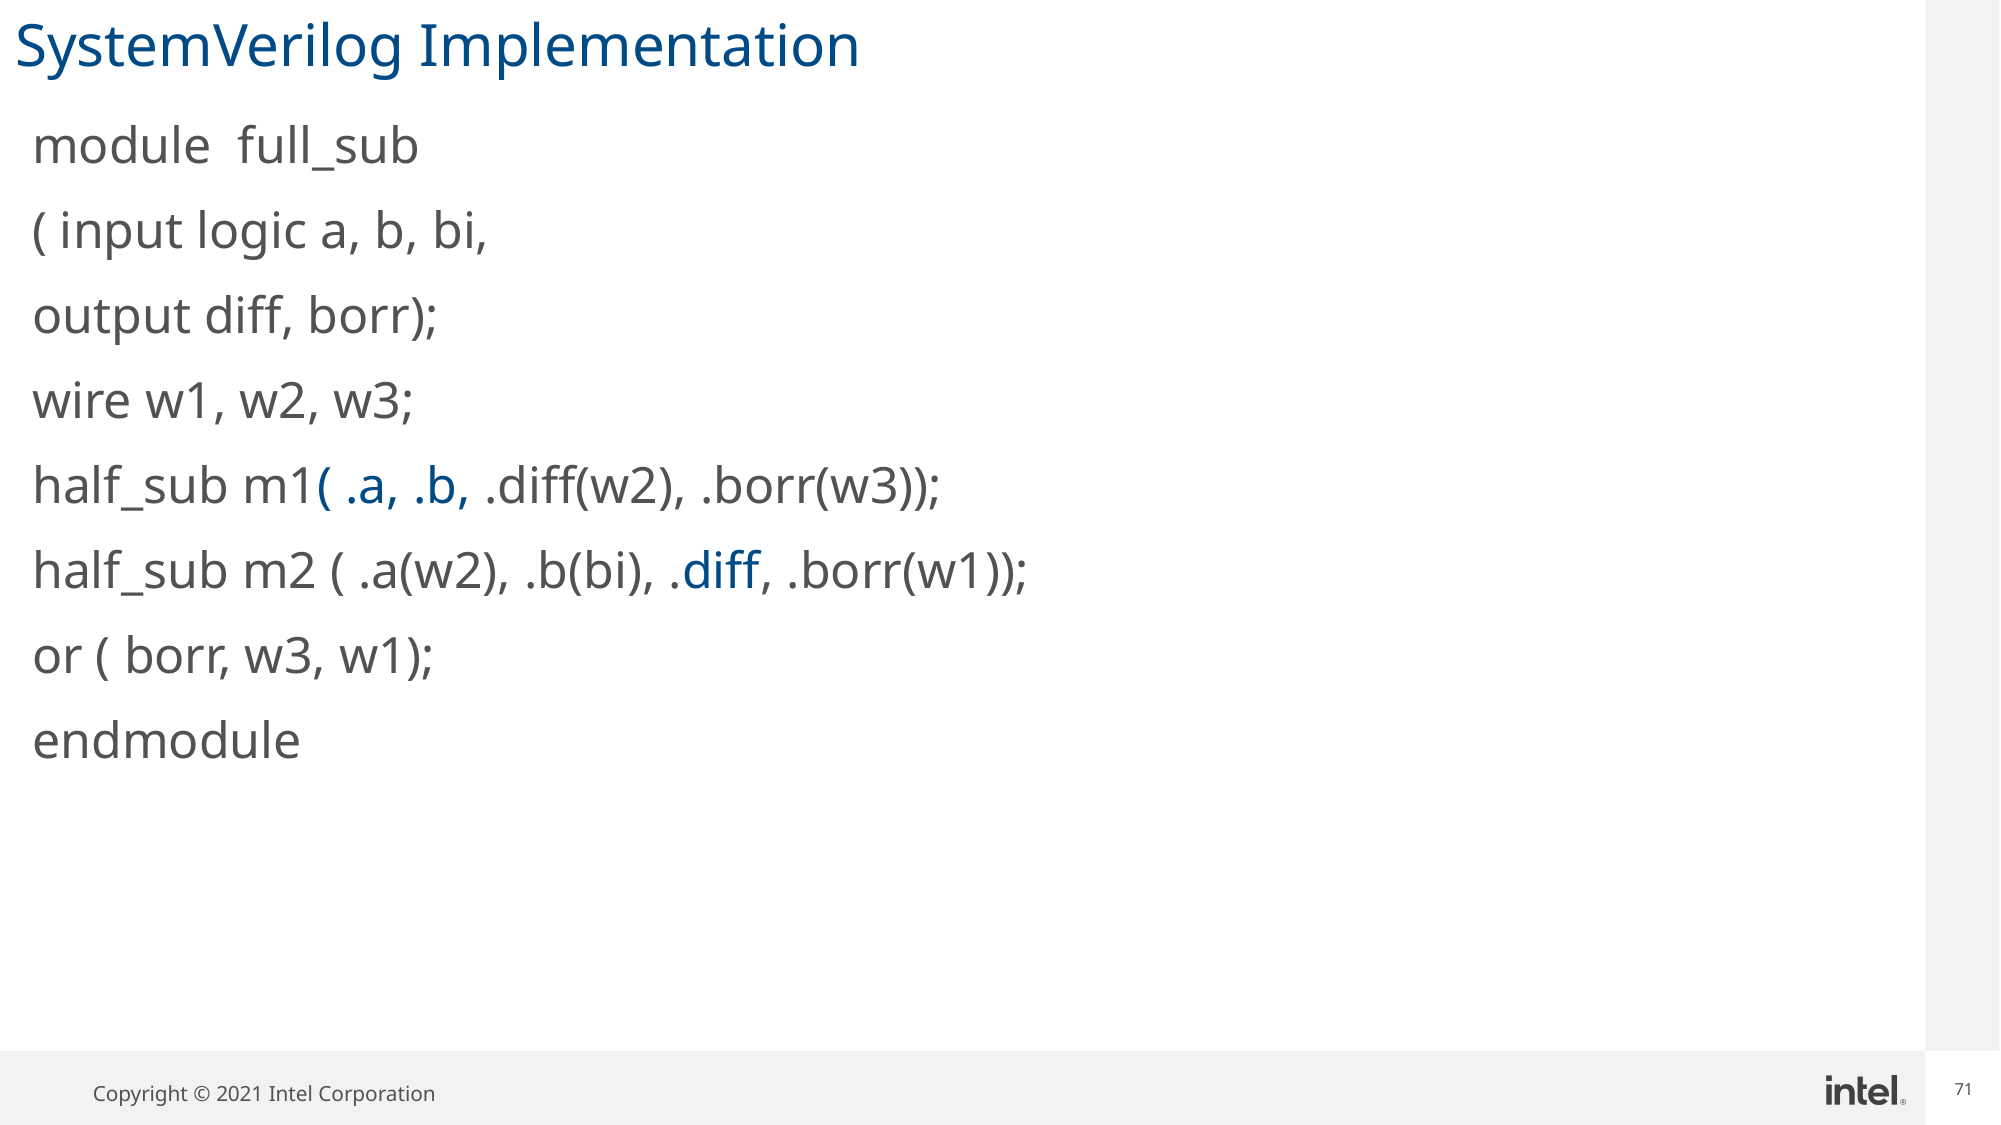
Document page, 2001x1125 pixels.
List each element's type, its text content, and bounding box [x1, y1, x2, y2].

picture [1826, 1075, 1906, 1105]
title SystemVerilog Implementation [14, 15, 1669, 115]
list module full_sub ( input logic a, b, bi, output diff, borr); wire w1, w2, w3; half_sub m1( .a, .b, .diff(w2), .borr(w3)); half_sub m2 ( .a(w2), .b(bi), .diff, .borr(w1)); or ( borr, w3, w1); endmodule [31, 113, 1857, 973]
